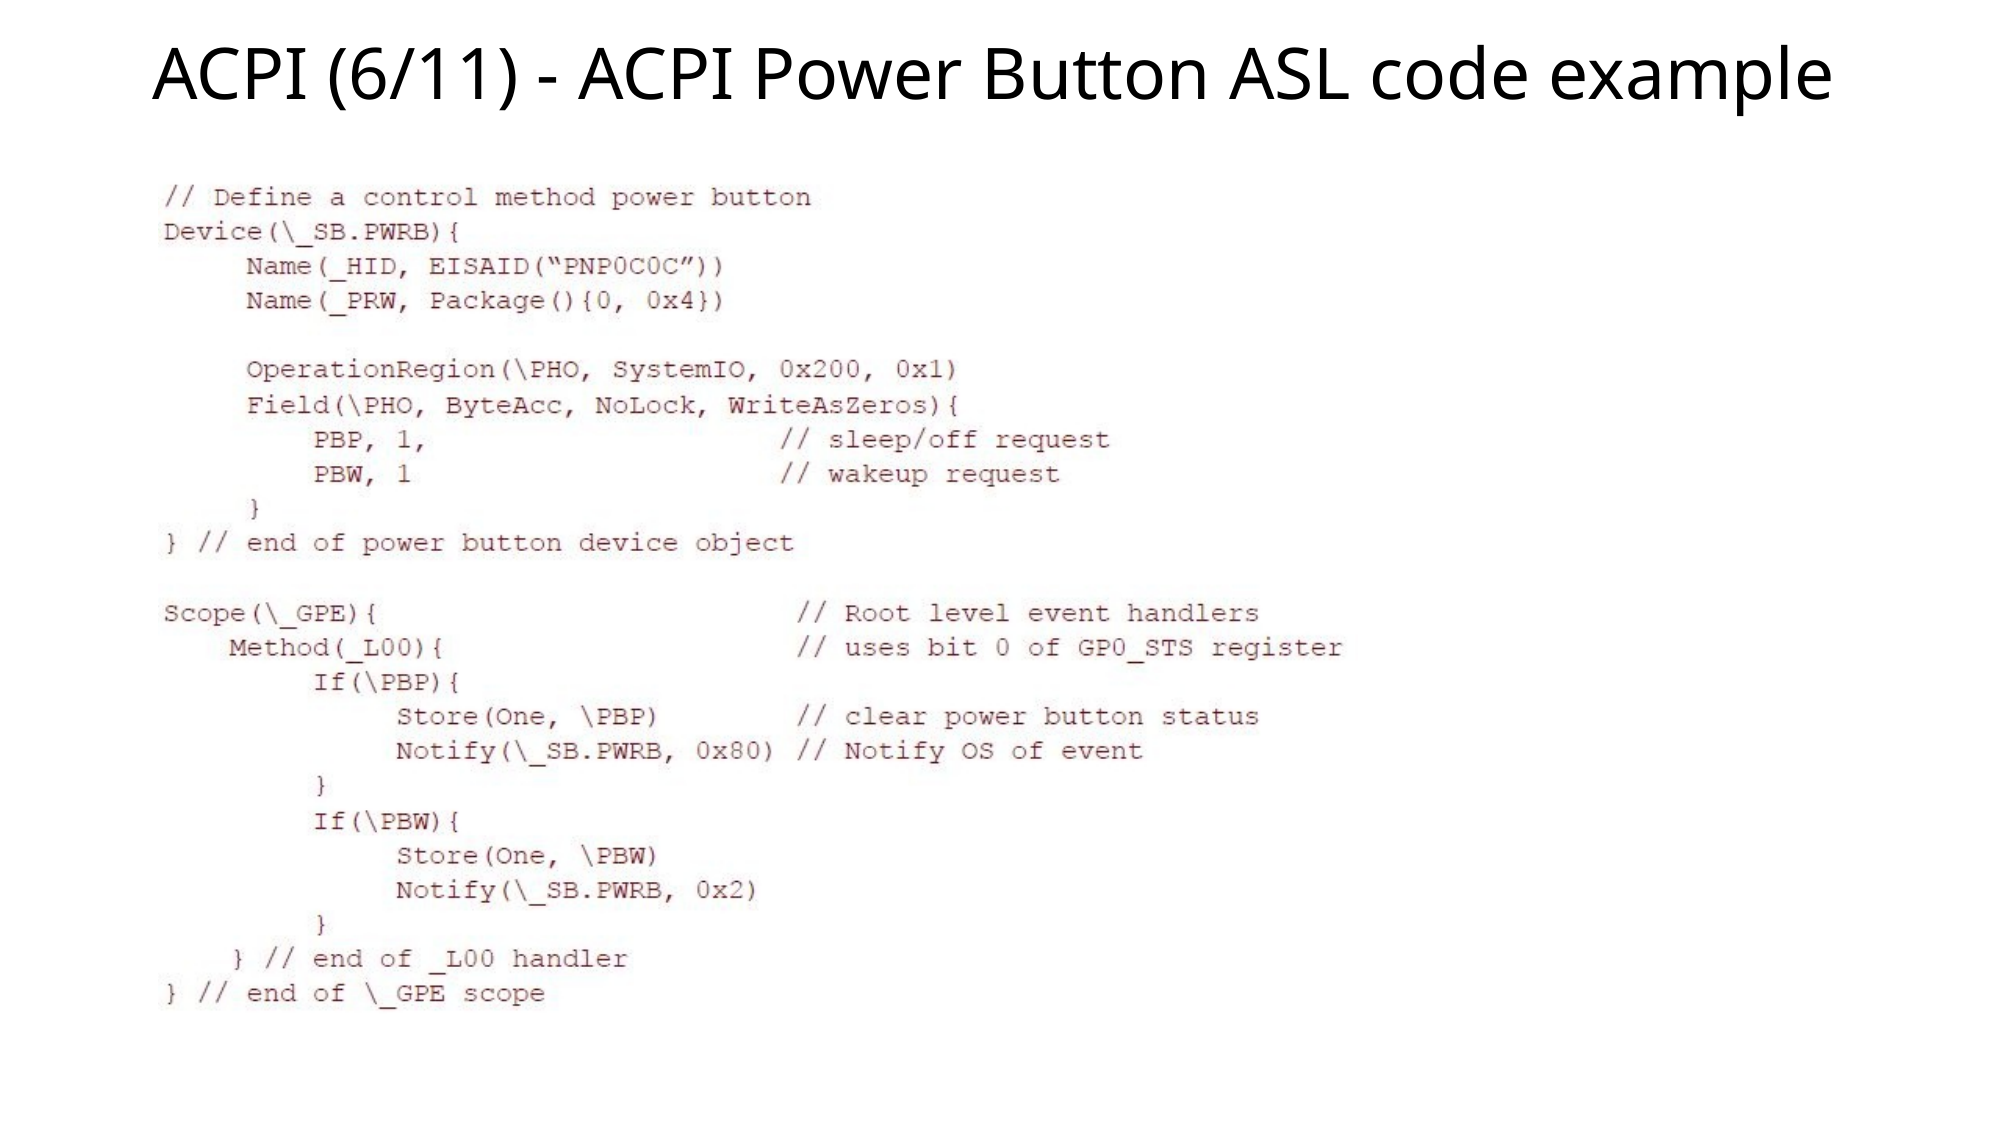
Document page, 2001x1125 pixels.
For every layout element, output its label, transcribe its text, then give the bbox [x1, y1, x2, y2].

picture [158, 160, 1358, 1029]
title ACPI (6/11) - ACPI Power Button ASL code example [137, 29, 1863, 124]
